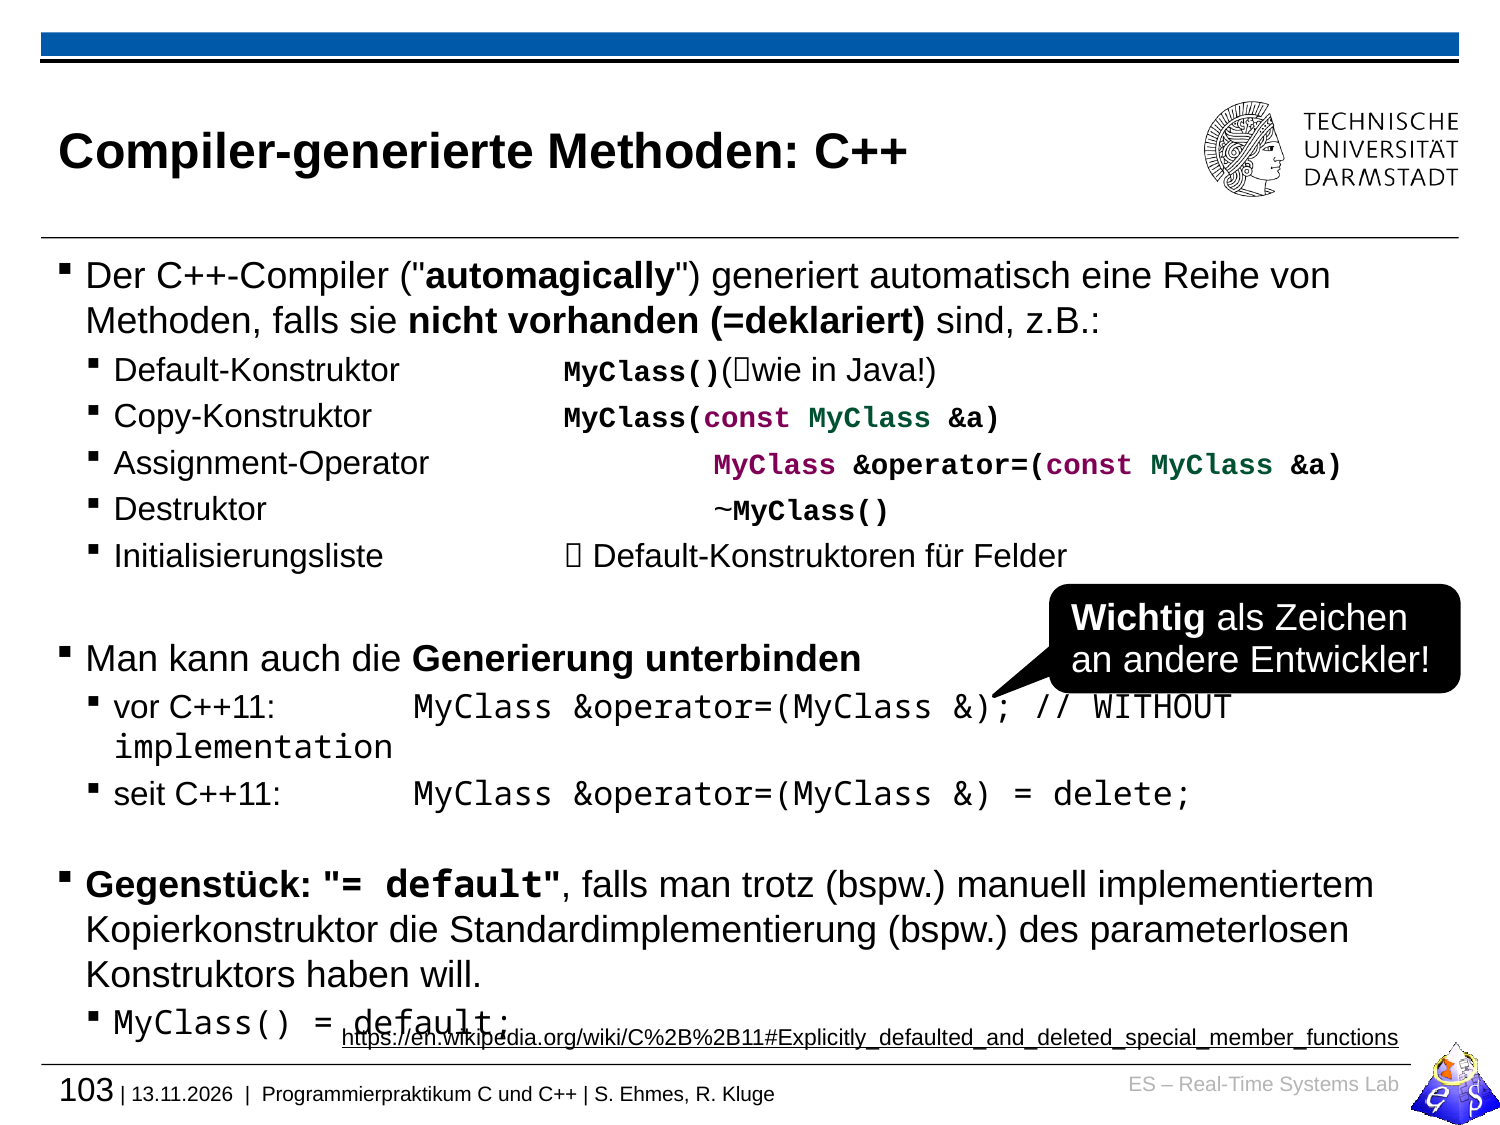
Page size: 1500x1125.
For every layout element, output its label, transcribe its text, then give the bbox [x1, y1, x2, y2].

list Der C++-Compiler ("automagically") generiert automatisch eine Reihe von Methoden, falls sie nicht vorhanden (=deklariert) sind, z.B.: Default-Konstruktor MyClass()(wie in Java!) Copy-Konstruktor MyClass(const MyClass &a) Assignment-Operator MyClass &operator=(const MyClass &a) Destruktor ~MyClass() Initialisierungsliste  Default-Konstruktoren für Felder Man kann auch die Generierung unterbinden vor C++11: MyClass &operator=(MyClass &); // WITHOUT implementation seit C++11: MyClass &operator=(MyClass &) = delete; Gegenstück: "= default", falls man trotz (bspw.) manuell implementiertem Kopierkonstruktor die Standardimplementierung (bspw.) des parameterlosen Konstruktors haben will. MyClass() = default; [41, 243, 1459, 1018]
picture [1411, 1041, 1500, 1125]
title Compiler-generierte Methoden: C++ [58, 80, 1187, 218]
picture [1187, 84, 1483, 214]
text_box Wichtig als Zeichen an andere Entwickler! [992, 583, 1461, 698]
text_box https://en.wikipedia.org/wiki/C%2B%2B11#Explicitly_defaulted_and_deleted_special_member_functions [265, 1017, 1421, 1058]
